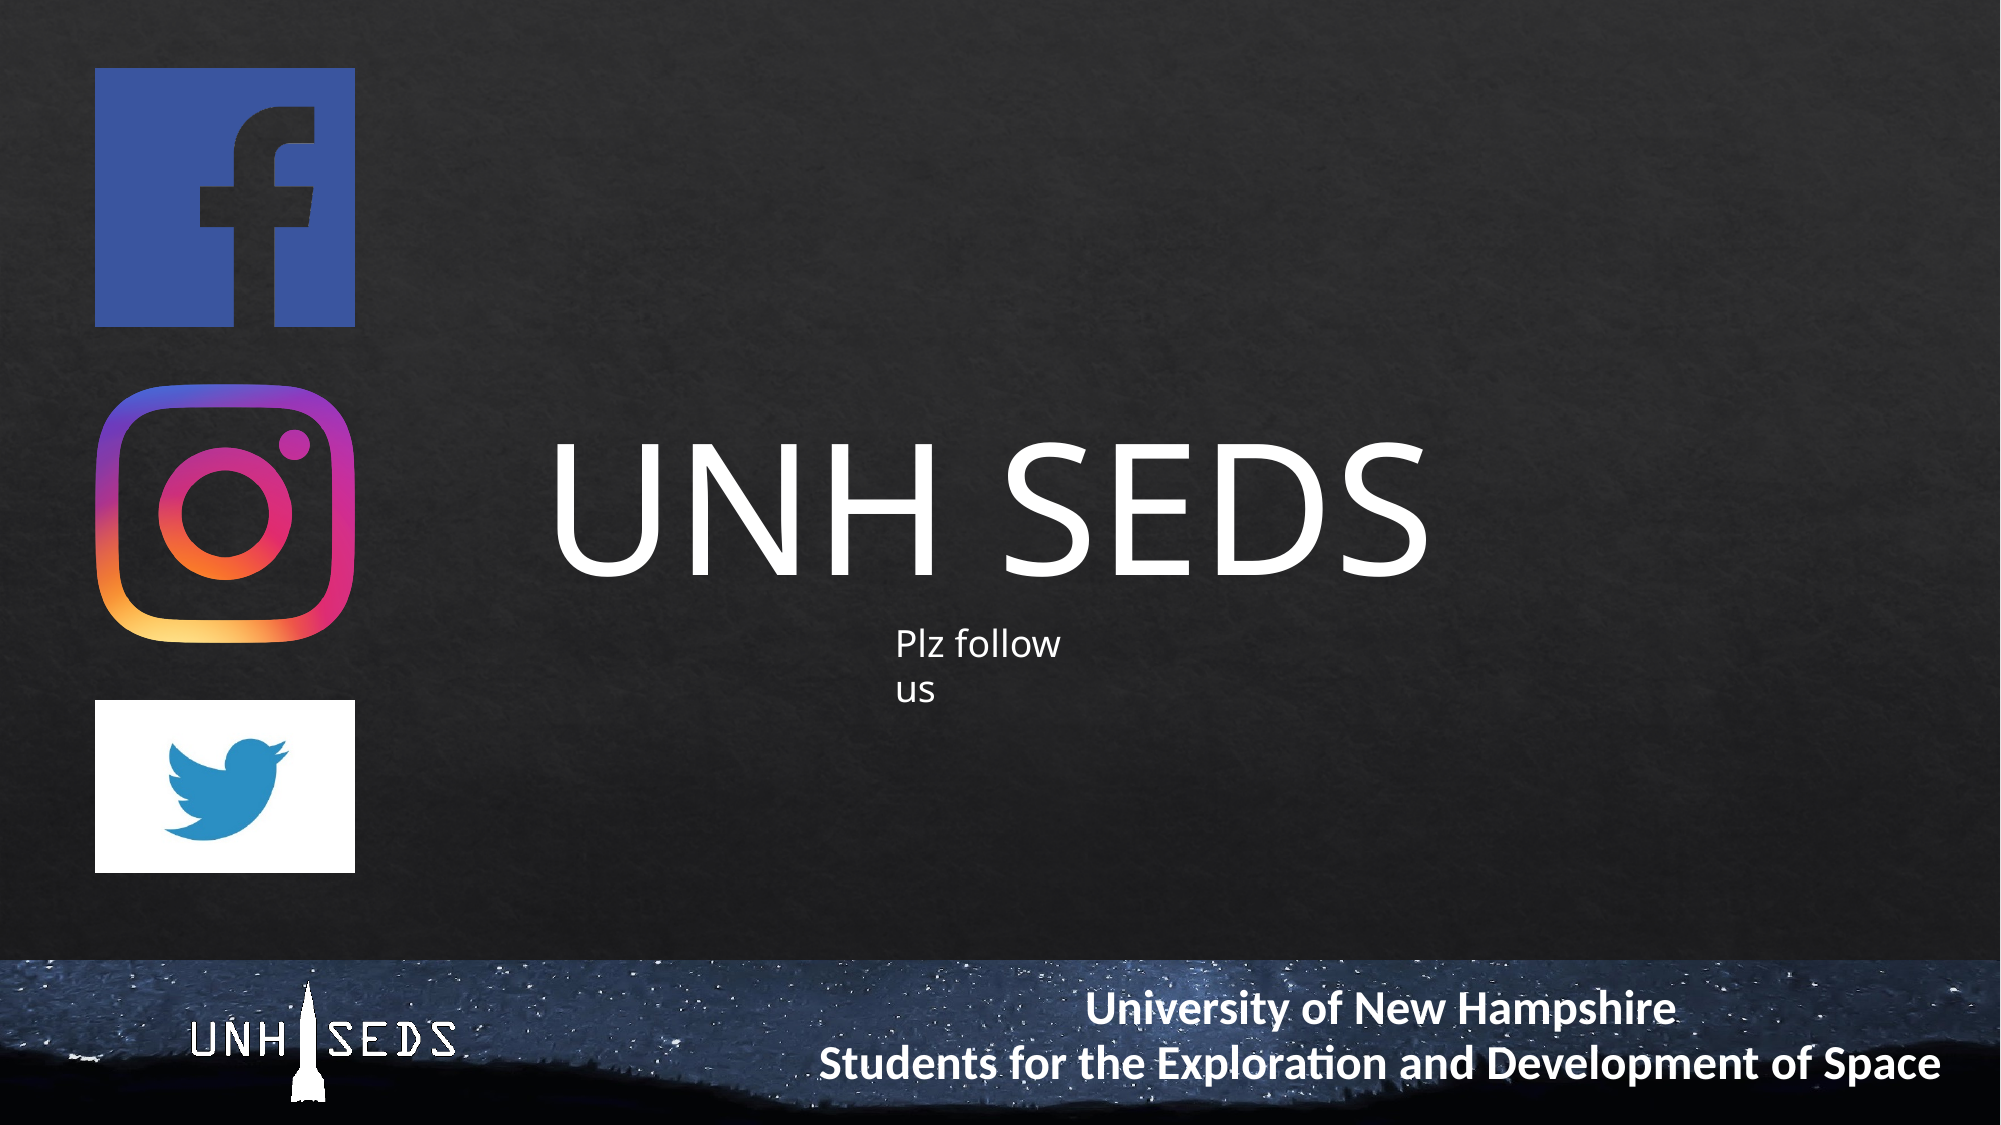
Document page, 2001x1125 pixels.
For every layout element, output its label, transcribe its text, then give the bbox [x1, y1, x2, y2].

text_box Plz follow us [879, 612, 1120, 718]
picture [95, 700, 355, 873]
picture [95, 384, 355, 644]
picture [95, 68, 355, 328]
text_box UNH SEDS [526, 384, 1781, 620]
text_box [0, 959, 2000, 1125]
